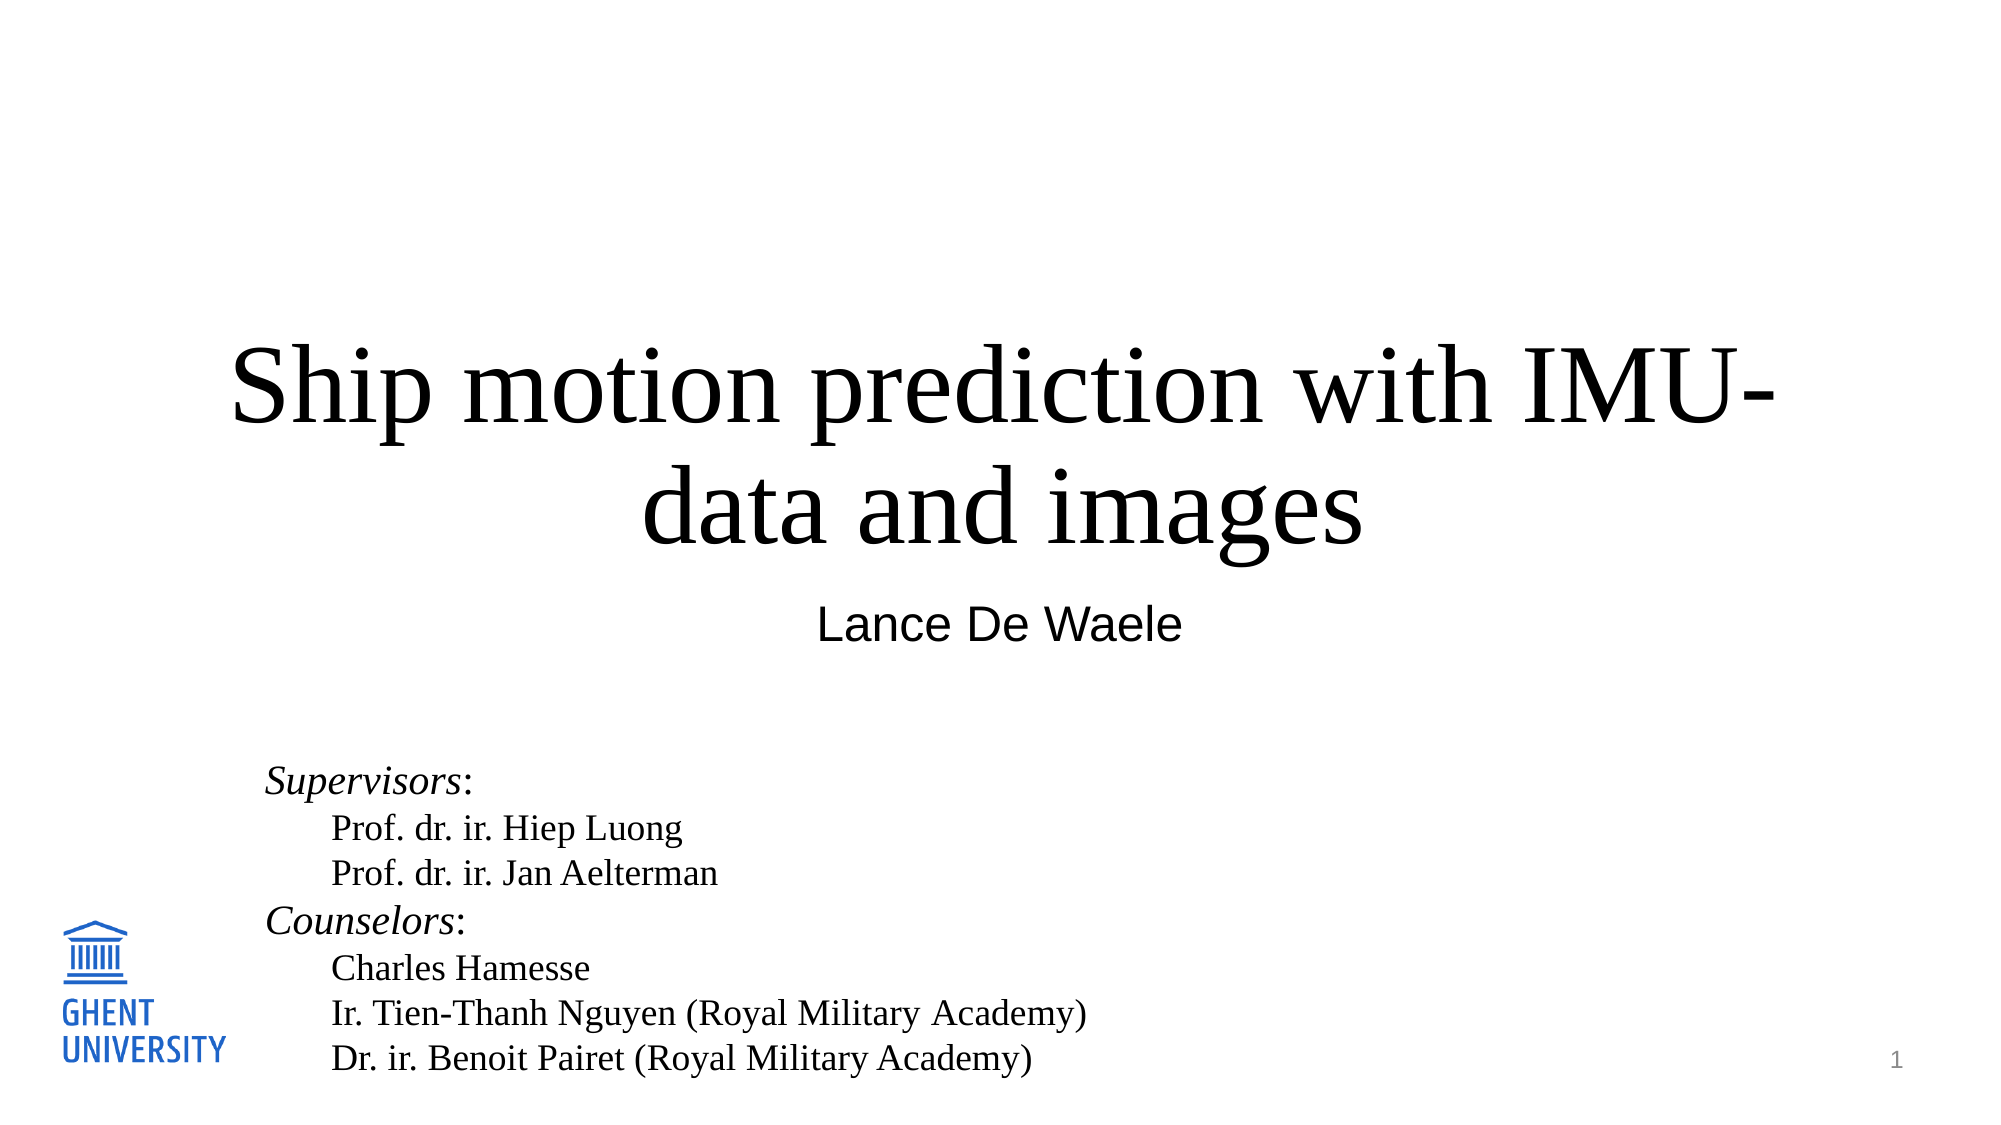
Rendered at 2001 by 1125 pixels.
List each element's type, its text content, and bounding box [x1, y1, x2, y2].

title Ship motion prediction with IMU-data and images [169, 184, 1839, 576]
slide_number 1 [1581, 1028, 1919, 1089]
subtitle Lance De Waele [249, 590, 1750, 704]
picture [0, 872, 316, 1125]
text_box Supervisors: Prof. dr. ir. Hiep Luong Prof. dr. ir. Jan Aelterman Counselors: Charles Hamesse Ir. Tien-Thanh Nguyen (Royal Military Academy) Dr. ir. Benoit Pairet (Royal Military Academy) [249, 745, 1250, 1085]
